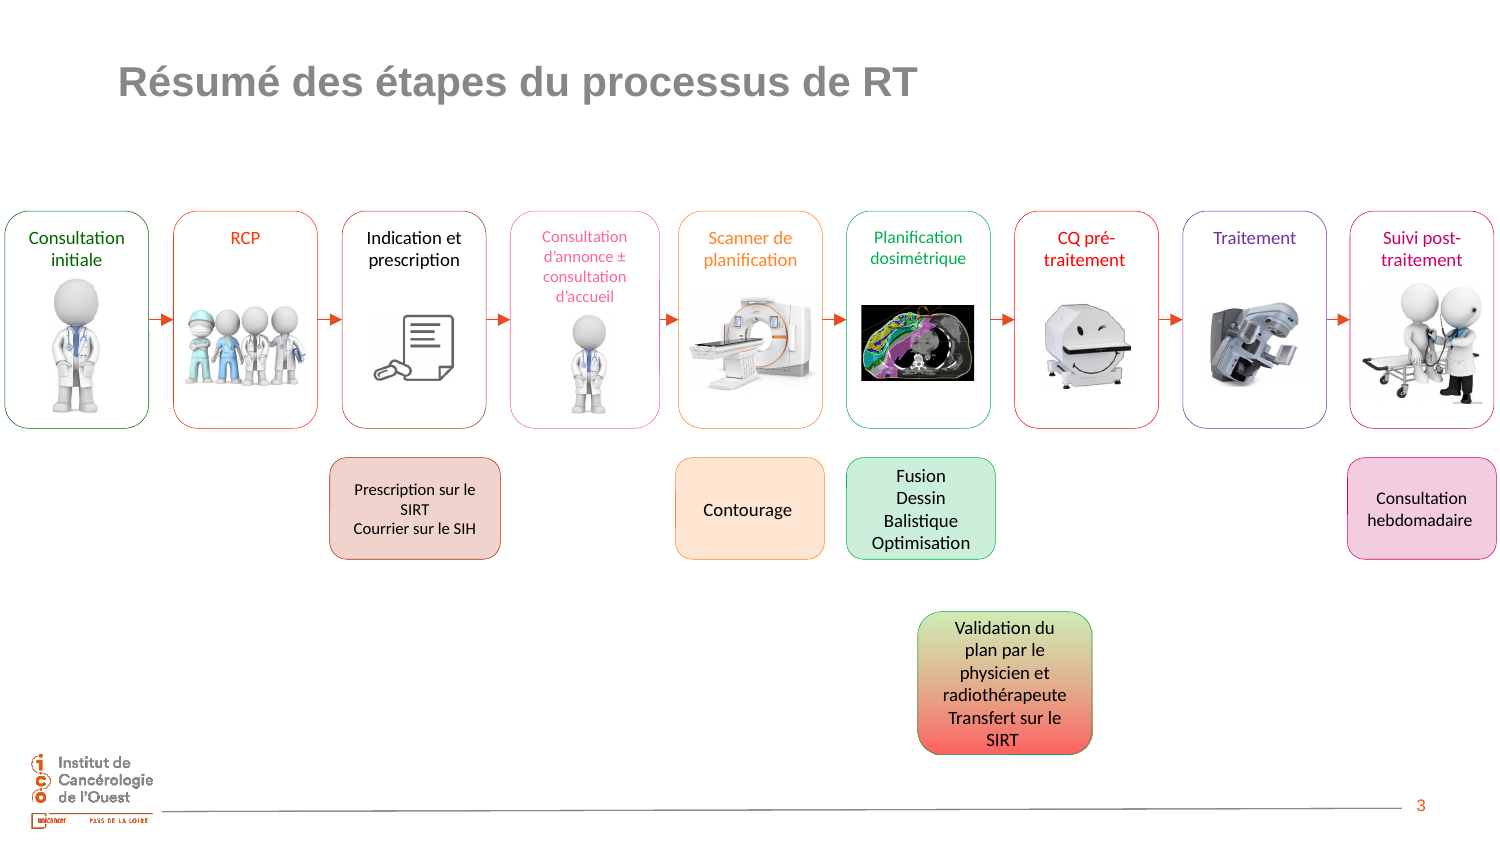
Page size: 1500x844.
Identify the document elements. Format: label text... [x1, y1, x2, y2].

text_box Suivi post-traitement [1348, 210, 1495, 430]
text_box Planification dosimétrique [845, 210, 992, 430]
picture [861, 305, 975, 381]
picture [49, 276, 105, 417]
picture [183, 304, 307, 388]
picture [1041, 301, 1135, 393]
text_box Prescription sur le SIRT Courrier sur le SIH [328, 456, 502, 561]
text_box Contourage [674, 456, 826, 561]
text_box Consultation hebdomadaire [1346, 456, 1498, 561]
text_box Traitement [1181, 210, 1328, 430]
text_box RCP [172, 210, 319, 430]
picture [1361, 282, 1483, 404]
text_box Consultation d’annonce ± consultation d’accueil [509, 210, 661, 430]
text_box Consultation initiale [3, 210, 150, 430]
text_box CQ pré-traitement [1013, 210, 1160, 430]
picture [569, 312, 610, 417]
title Résumé des étapes du processus de RT [103, 55, 1397, 137]
picture [683, 289, 817, 393]
text_box Indication et prescription [341, 210, 488, 430]
text_box Validation du plan par le physicien et radiothérapeute Transfert sur le SIRT [916, 610, 1094, 756]
picture [369, 313, 458, 385]
text_box Scanner de planification [677, 210, 824, 430]
picture [1199, 301, 1310, 387]
picture [30, 752, 153, 829]
text_box Fusion Dessin Balistique Optimisation [845, 456, 997, 561]
